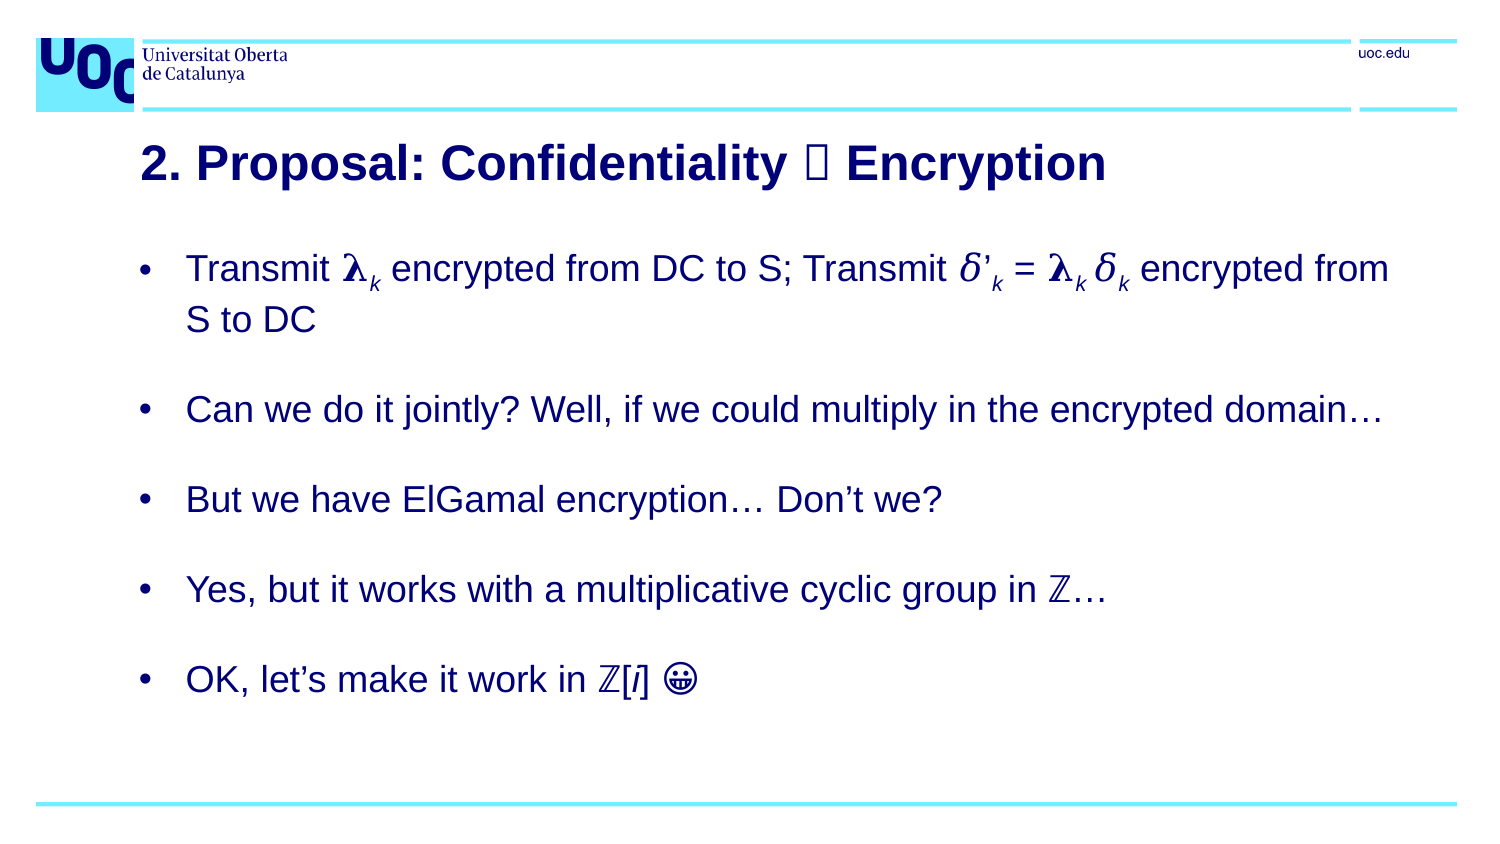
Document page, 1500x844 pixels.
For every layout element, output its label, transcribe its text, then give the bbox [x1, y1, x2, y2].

picture [142, 47, 287, 83]
list 2. Proposal: Confidentiality  Encryption [85, 122, 1256, 192]
picture [36, 38, 134, 112]
picture [1359, 47, 1409, 58]
text_box Transmit 𝛌k encrypted from DC to S; Transmit 𝛿’k = 𝛌k 𝛿k encrypted from S to DC Can we do it jointly? Well, if we could multiply in the encrypted domain… But we have ElGamal encryption… Don’t we? Yes, but it works with a multiplicative cyclic group in ℤ… OK, let’s make it work in ℤ[i] 😀 [123, 236, 1417, 753]
